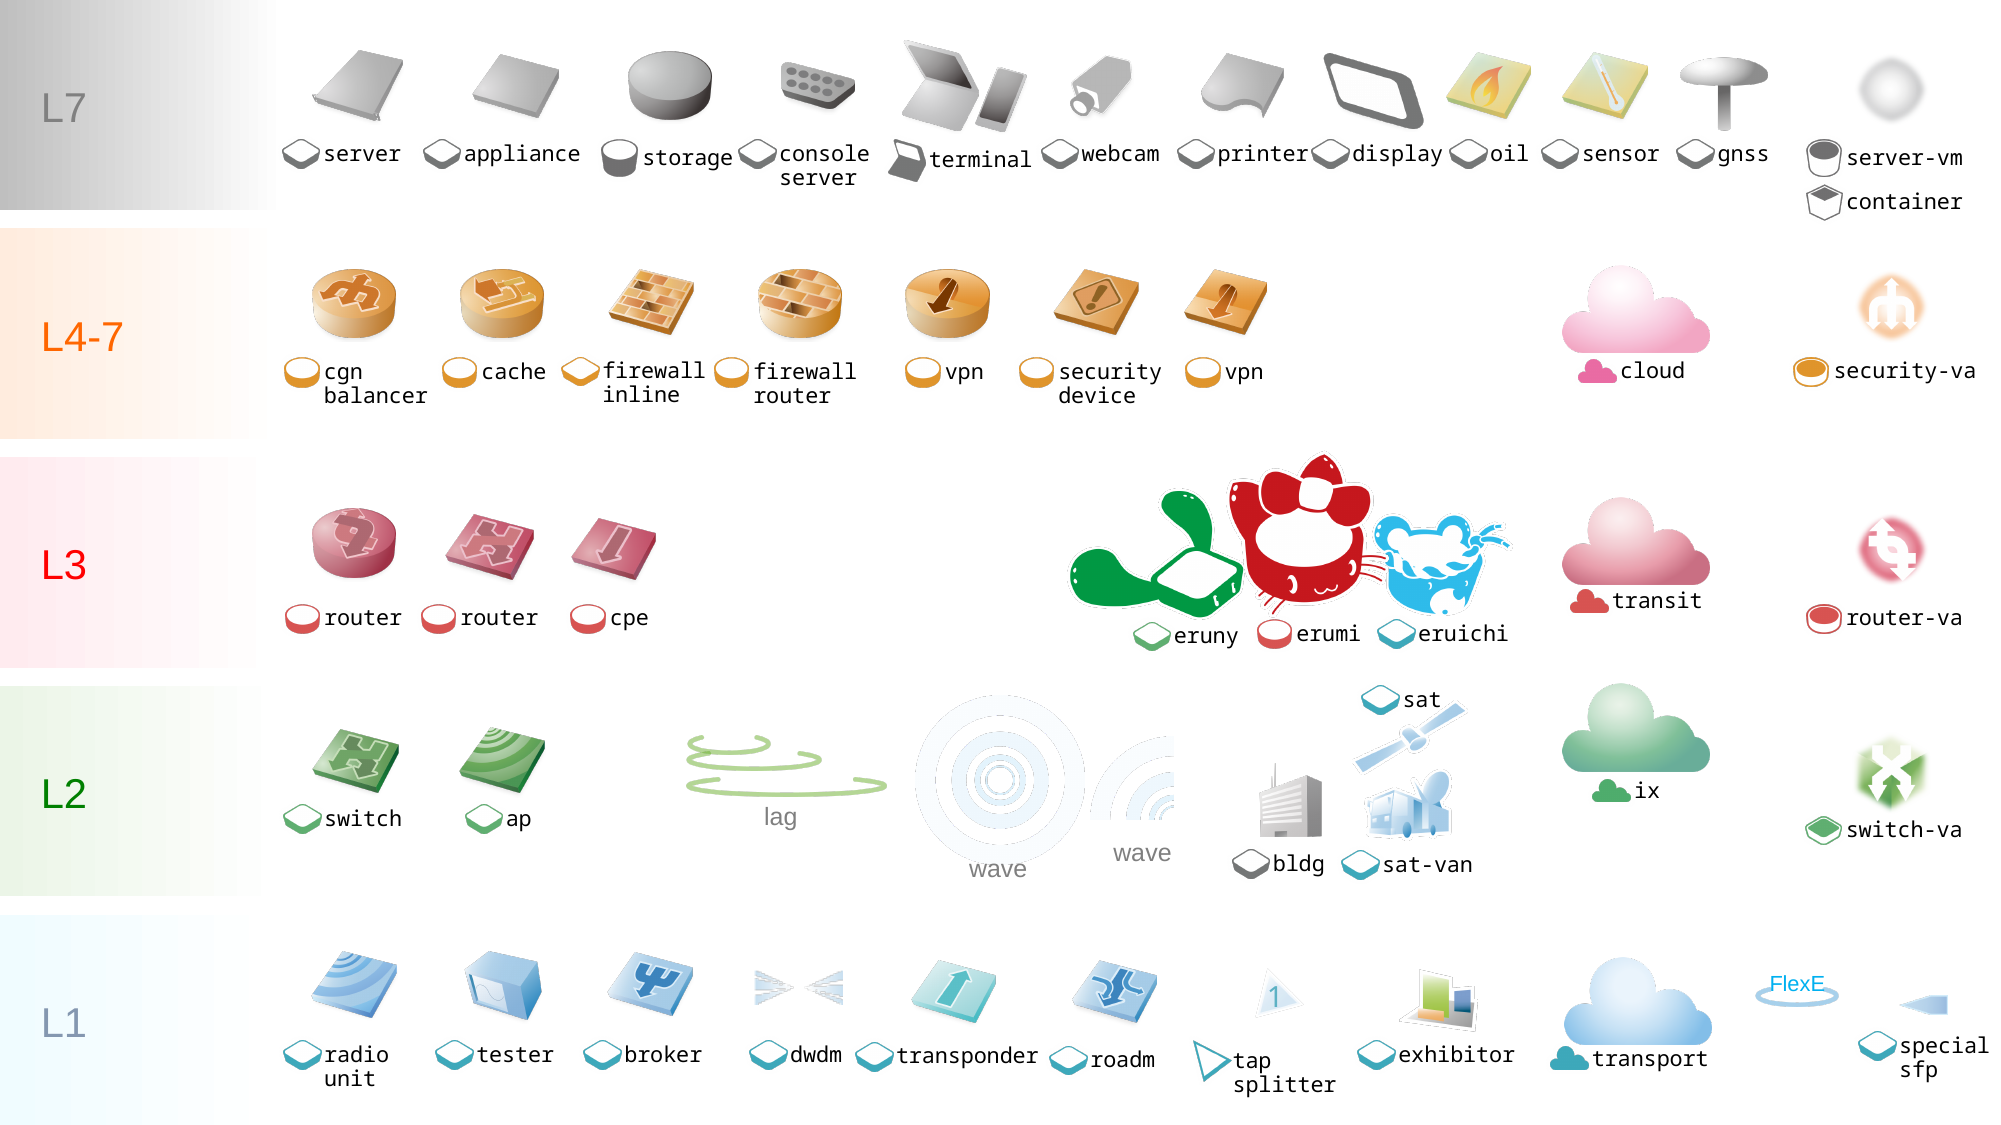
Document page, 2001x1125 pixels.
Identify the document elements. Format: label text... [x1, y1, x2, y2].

picture [1053, 269, 1139, 335]
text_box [1232, 849, 1377, 879]
picture [1562, 683, 1710, 772]
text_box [1311, 139, 1444, 169]
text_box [282, 139, 406, 169]
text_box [1592, 778, 1665, 804]
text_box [570, 604, 651, 634]
picture [460, 269, 544, 338]
picture [686, 735, 822, 771]
text_box lag [756, 803, 806, 832]
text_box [1858, 1031, 2000, 1084]
picture [472, 54, 559, 118]
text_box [1133, 622, 1247, 651]
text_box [1176, 139, 1311, 169]
text_box wave [957, 865, 1039, 884]
text_box [0, 227, 286, 439]
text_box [1449, 139, 1531, 169]
picture [1259, 763, 1322, 837]
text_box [583, 1040, 706, 1070]
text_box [1570, 588, 1712, 614]
picture [1853, 512, 1930, 587]
picture [312, 50, 403, 121]
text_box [905, 357, 988, 388]
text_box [423, 139, 584, 169]
picture [1323, 53, 1424, 129]
picture [1070, 55, 1132, 116]
picture [757, 269, 842, 338]
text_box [1550, 1046, 1724, 1072]
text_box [601, 139, 738, 177]
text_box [1805, 816, 1966, 845]
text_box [1806, 184, 1966, 221]
picture [1067, 450, 1513, 620]
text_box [1377, 619, 1510, 649]
picture [311, 951, 397, 1018]
text_box wave [1102, 839, 1184, 868]
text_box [1185, 357, 1332, 388]
picture [607, 952, 693, 1016]
picture [905, 269, 990, 338]
picture [1564, 957, 1712, 1045]
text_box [1040, 139, 1167, 169]
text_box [435, 1040, 558, 1070]
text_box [1578, 359, 1699, 384]
picture [464, 951, 542, 1020]
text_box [1361, 685, 1494, 715]
picture [1853, 269, 1930, 344]
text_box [421, 604, 544, 634]
picture [459, 727, 545, 794]
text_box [283, 1040, 405, 1092]
picture [1852, 727, 1930, 818]
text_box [283, 804, 405, 834]
picture [445, 514, 534, 580]
picture [571, 518, 656, 580]
picture [1072, 960, 1157, 1023]
picture [1352, 700, 1468, 841]
picture [686, 777, 887, 797]
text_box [465, 804, 534, 834]
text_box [1257, 619, 1367, 649]
picture [1562, 497, 1710, 585]
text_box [753, 969, 843, 1005]
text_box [1193, 1040, 1392, 1099]
text_box L3 [40, 538, 120, 589]
picture [1201, 53, 1284, 118]
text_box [284, 357, 434, 410]
text_box L2 [40, 766, 120, 818]
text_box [714, 357, 861, 410]
picture [312, 269, 396, 338]
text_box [1357, 1040, 1518, 1070]
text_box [1755, 971, 1839, 1007]
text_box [1255, 968, 1304, 1018]
picture [1184, 269, 1267, 335]
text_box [1676, 139, 1797, 169]
text_box [0, 914, 286, 1125]
text_box L1 [40, 995, 120, 1046]
picture [1562, 52, 1648, 119]
picture [1679, 57, 1768, 131]
picture [1899, 995, 1948, 1015]
picture [608, 269, 694, 335]
picture [1397, 969, 1478, 1032]
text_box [888, 139, 1034, 182]
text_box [1541, 139, 1661, 169]
picture [781, 62, 855, 109]
picture [628, 51, 712, 120]
picture [902, 40, 1028, 132]
picture [915, 695, 1085, 865]
text_box [0, 0, 286, 210]
picture [312, 508, 396, 578]
text_box L7 [40, 80, 120, 131]
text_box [561, 357, 709, 409]
picture [1090, 736, 1174, 820]
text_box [1793, 357, 1979, 387]
picture [312, 729, 399, 793]
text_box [749, 1040, 872, 1070]
text_box [0, 456, 286, 668]
picture [1445, 52, 1531, 119]
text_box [1341, 850, 1474, 880]
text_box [442, 357, 553, 388]
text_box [285, 604, 407, 634]
text_box L4-7 [40, 309, 154, 360]
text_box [1019, 357, 1166, 410]
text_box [1806, 139, 1966, 177]
picture [1562, 265, 1710, 353]
picture [1853, 52, 1930, 127]
text_box [0, 685, 286, 897]
picture [911, 960, 996, 1023]
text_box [855, 1042, 1044, 1072]
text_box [1806, 604, 1966, 634]
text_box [738, 139, 879, 192]
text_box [1049, 1046, 1170, 1075]
